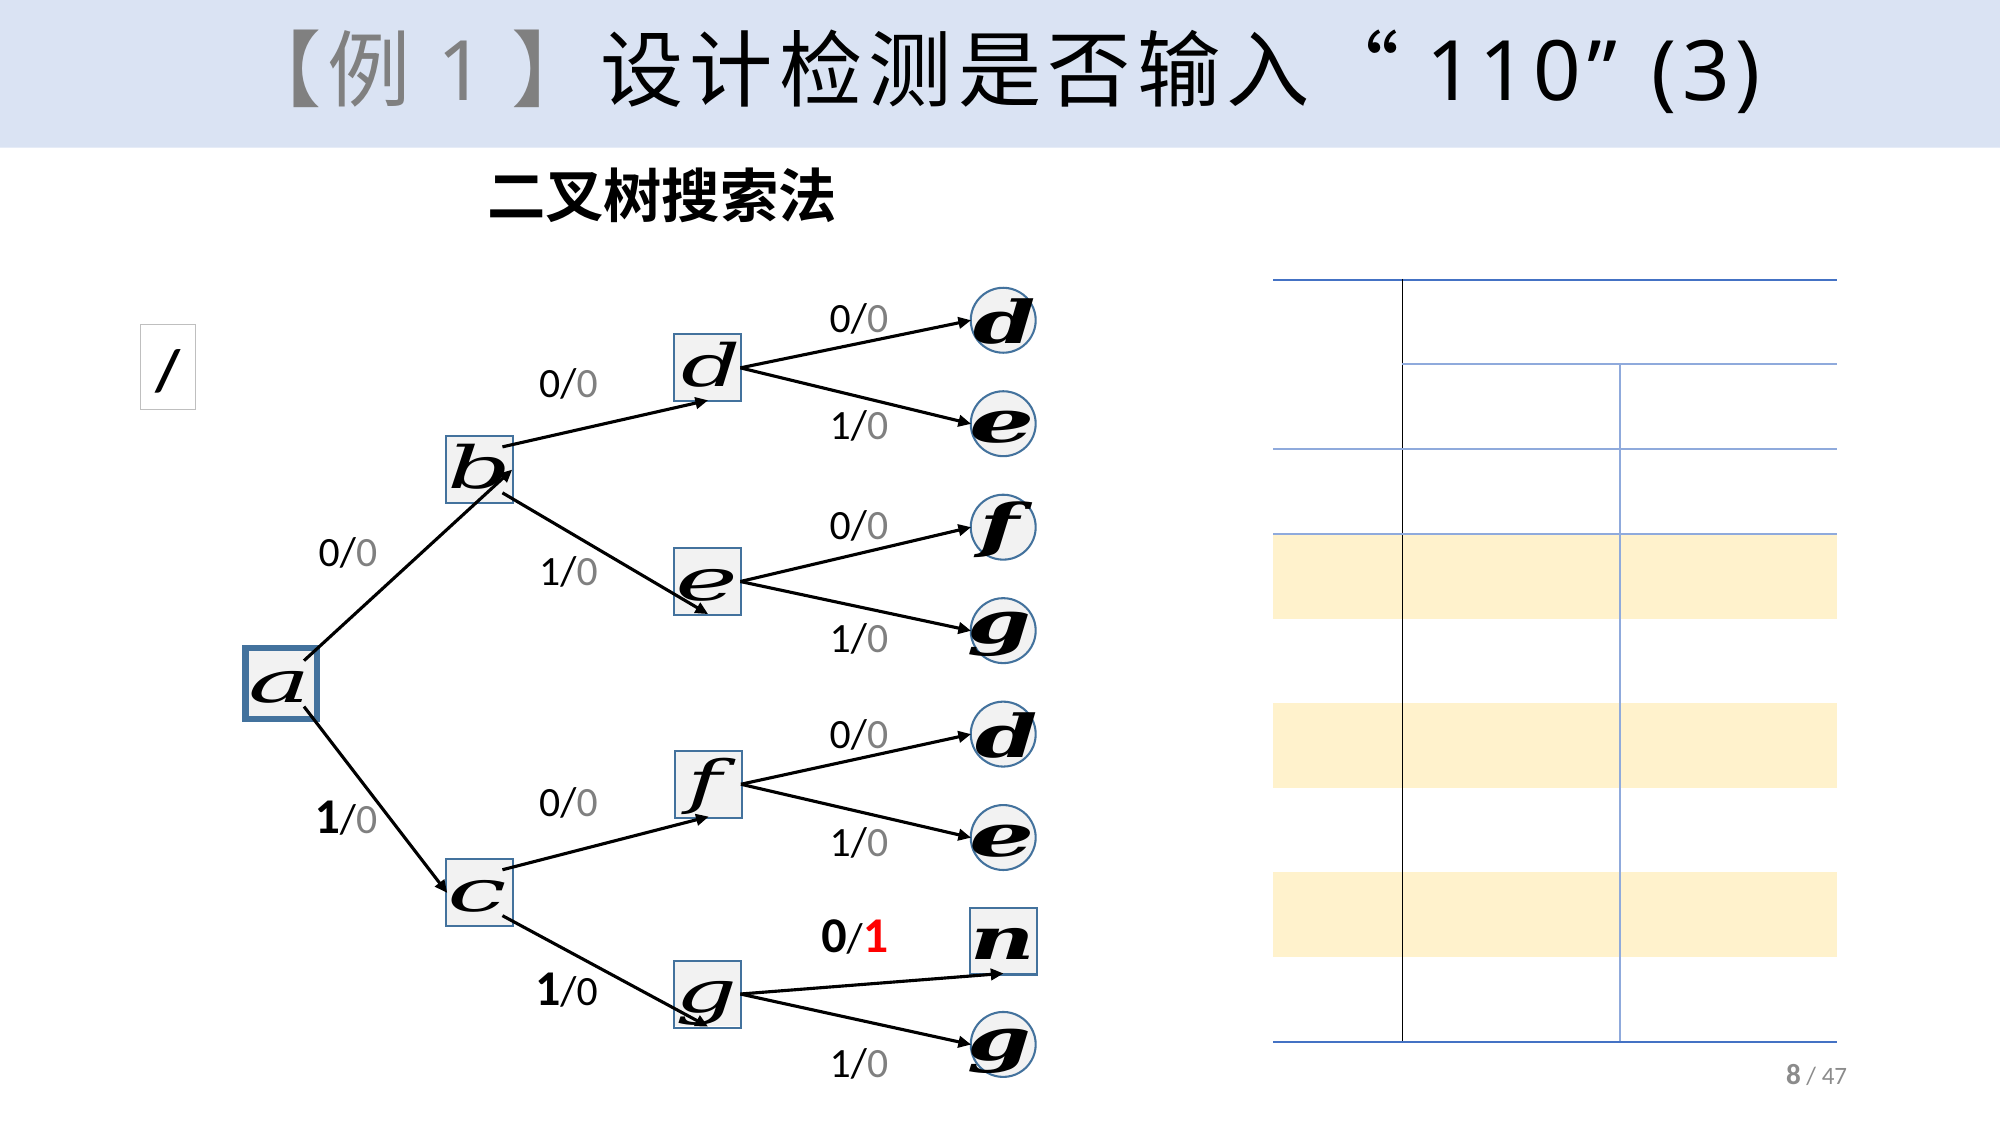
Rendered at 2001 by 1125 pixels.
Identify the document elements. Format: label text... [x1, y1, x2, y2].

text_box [299, 706, 512, 926]
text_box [740, 367, 1036, 457]
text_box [740, 895, 1036, 994]
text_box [740, 283, 1036, 367]
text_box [502, 335, 741, 614]
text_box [502, 751, 741, 1027]
slide_number 8 / 47 [1412, 1042, 1863, 1103]
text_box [740, 699, 1039, 873]
title 【例1】设计检测是否输入“110” (3) [0, 0, 2000, 148]
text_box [303, 437, 512, 661]
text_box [740, 994, 1036, 1094]
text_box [967, 494, 1037, 658]
text_box 二叉树搜索法 [472, 151, 852, 237]
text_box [740, 490, 1036, 669]
